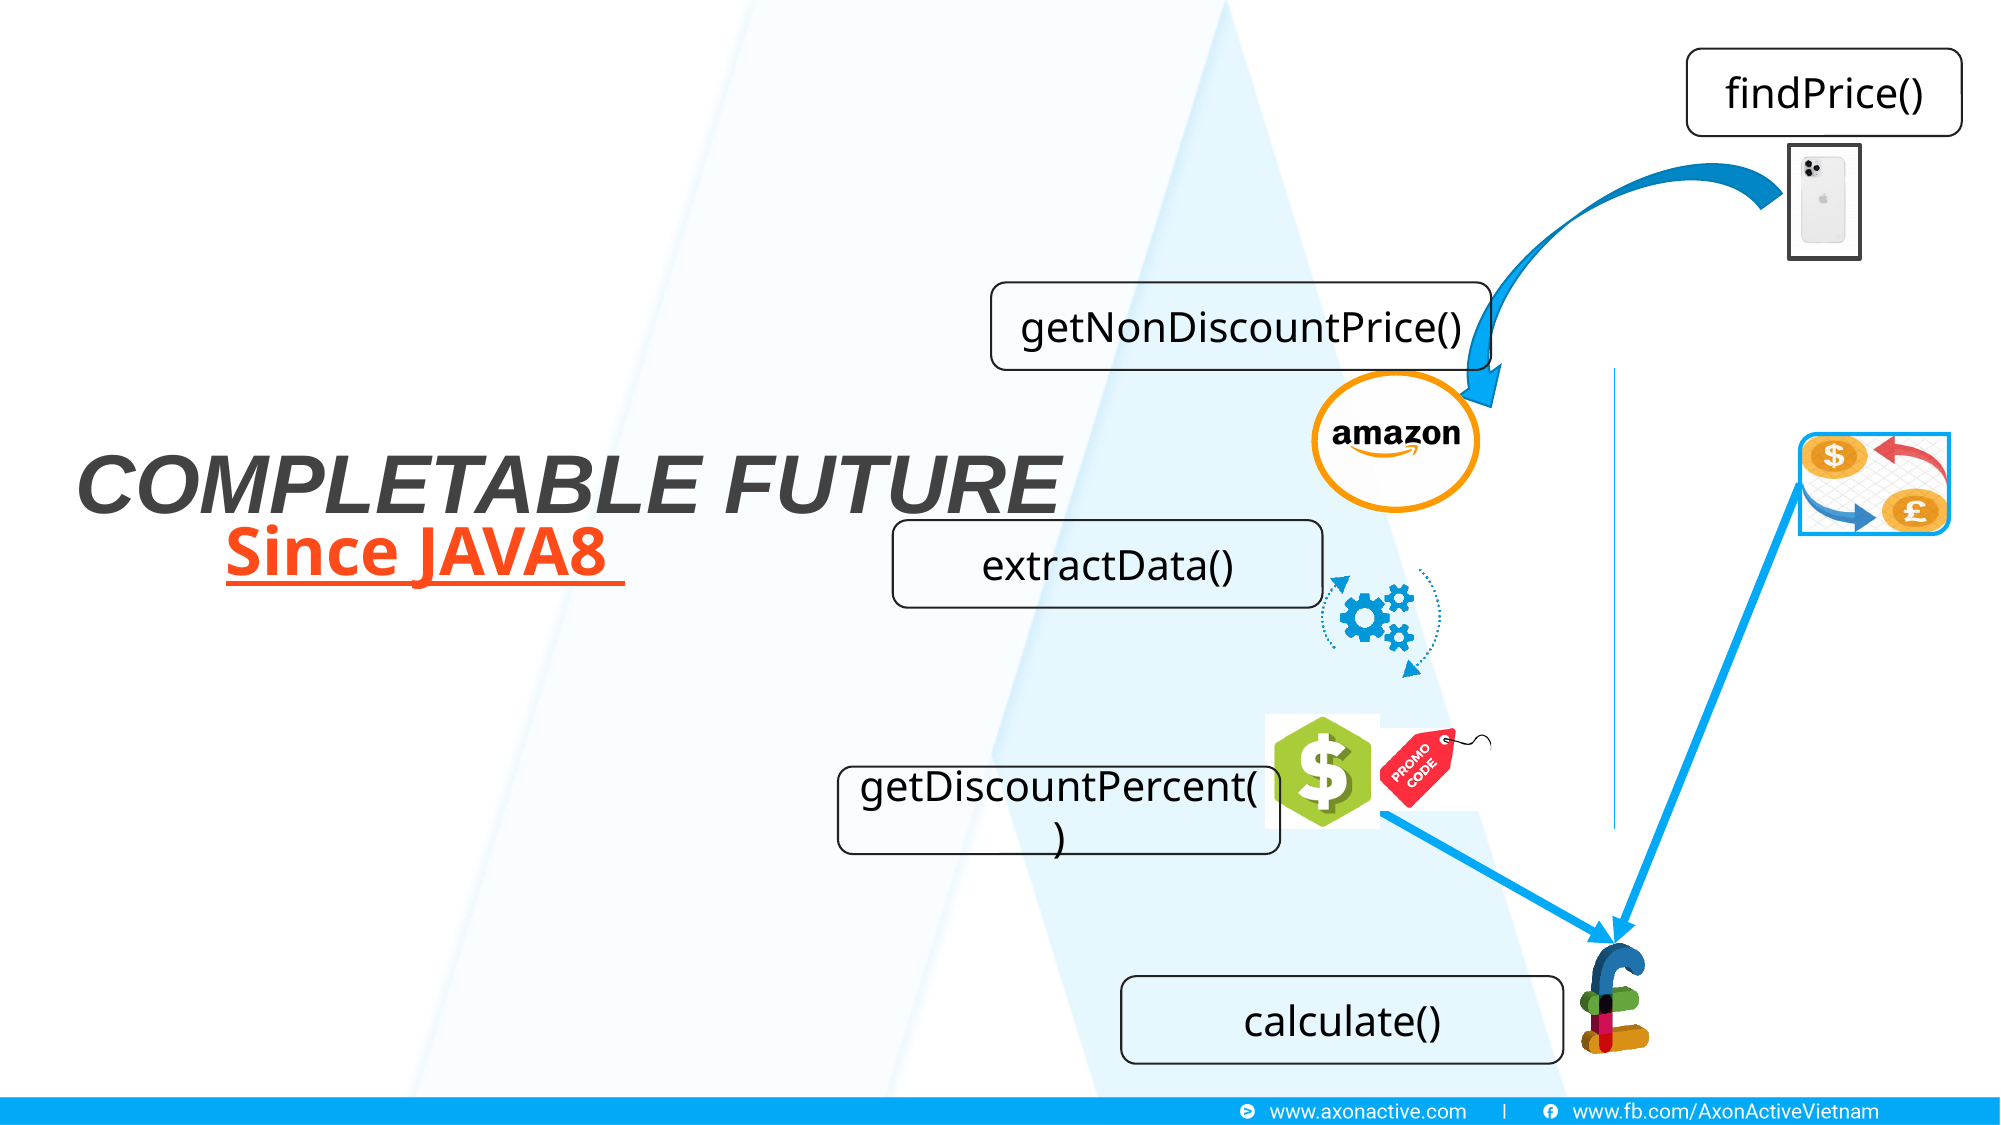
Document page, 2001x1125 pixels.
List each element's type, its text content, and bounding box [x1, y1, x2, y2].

text_box extractData() [891, 519, 1324, 609]
text_box [1798, 433, 1951, 536]
text_box [1313, 371, 1479, 511]
text_box getNonDiscountPrice() [990, 281, 1493, 371]
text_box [1370, 805, 1615, 944]
picture [0, 0, 2001, 1125]
picture [1241, 1105, 1254, 1118]
text_box Since JAVA8 [210, 540, 931, 637]
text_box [1614, 483, 1800, 944]
text_box [1493, 163, 1784, 332]
text_box getDiscountPercent() [836, 765, 1282, 856]
picture [1544, 1105, 1557, 1118]
text_box COMPLETABLE FUTURE [0, 434, 1163, 542]
text_box calculate() [1120, 975, 1565, 1065]
text_box [1458, 363, 1502, 409]
text_box findPrice() [1685, 47, 1963, 138]
